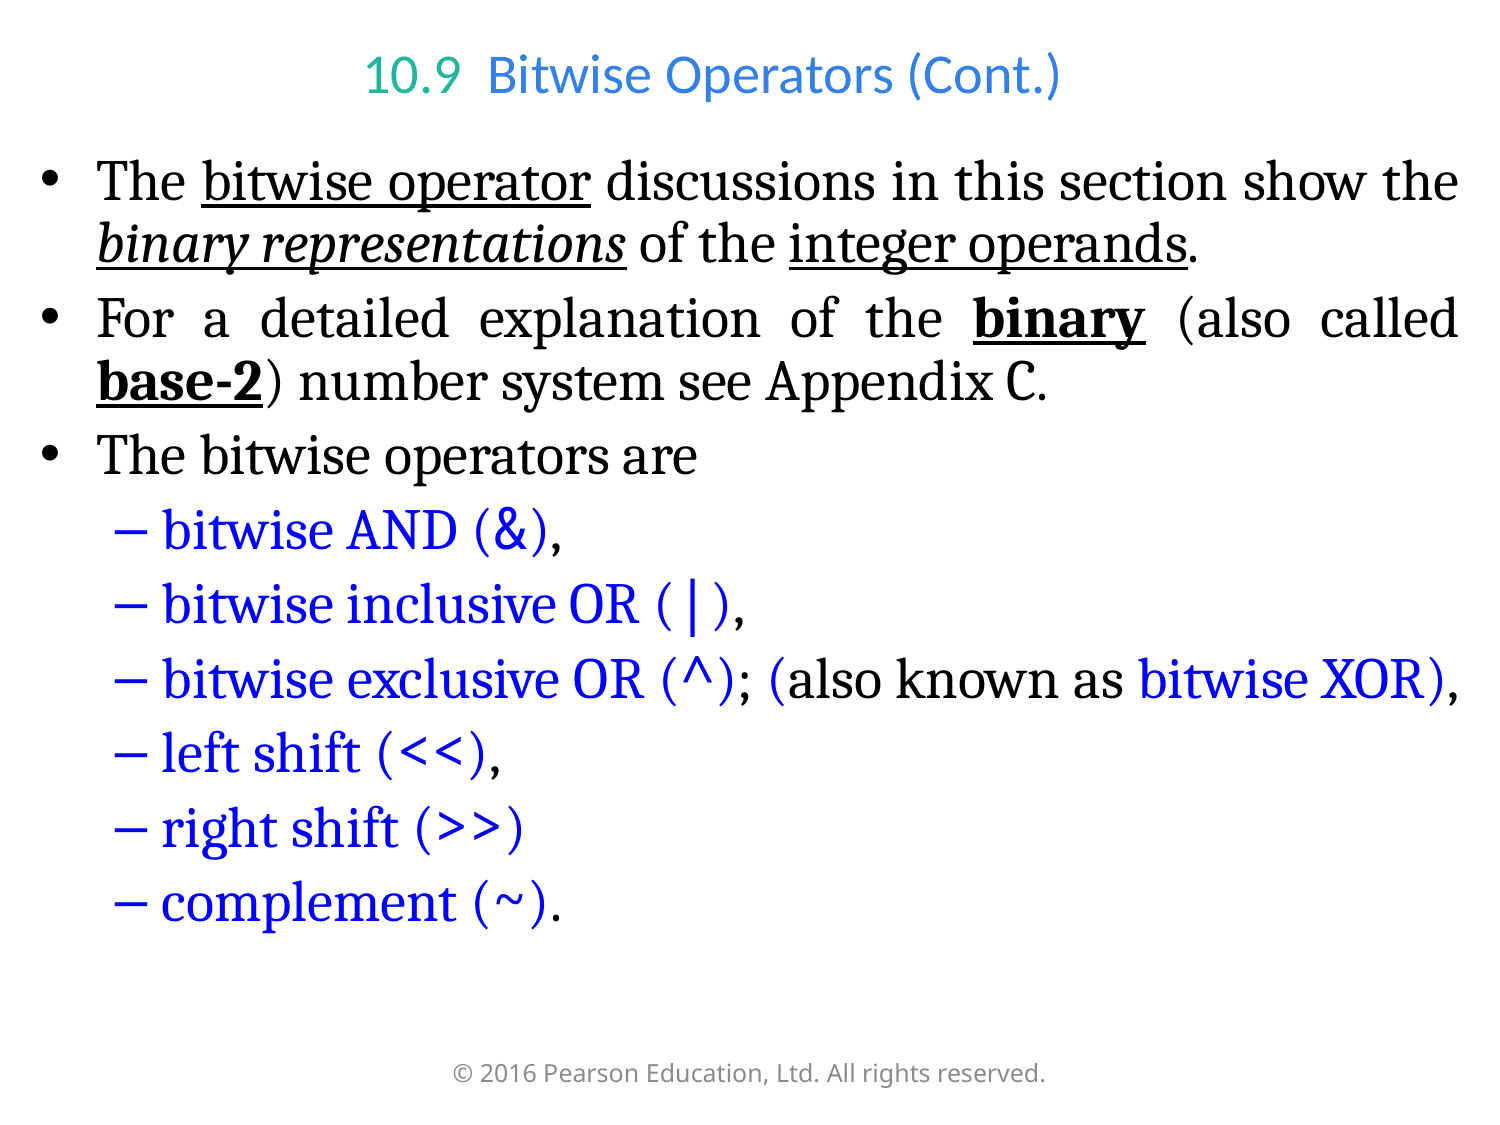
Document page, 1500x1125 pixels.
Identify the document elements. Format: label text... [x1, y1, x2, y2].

title 10.9 Bitwise Operators (Cont.) [37, 24, 1388, 118]
footer © 2016 Pearson Education, Ltd. All rights reserved. [262, 1042, 1238, 1103]
list The bitwise operator discussions in this section show the binary representations of the integer operands. For a detailed explanation of the binary (also called base-2) number system see Appendix C. The bitwise operators are bitwise AND (&), bitwise inclusive OR (|), bitwise exclusive OR (^); (also known as bitwise XOR), left shift (<<), right shift (>>) complement (~). [24, 142, 1475, 1043]
